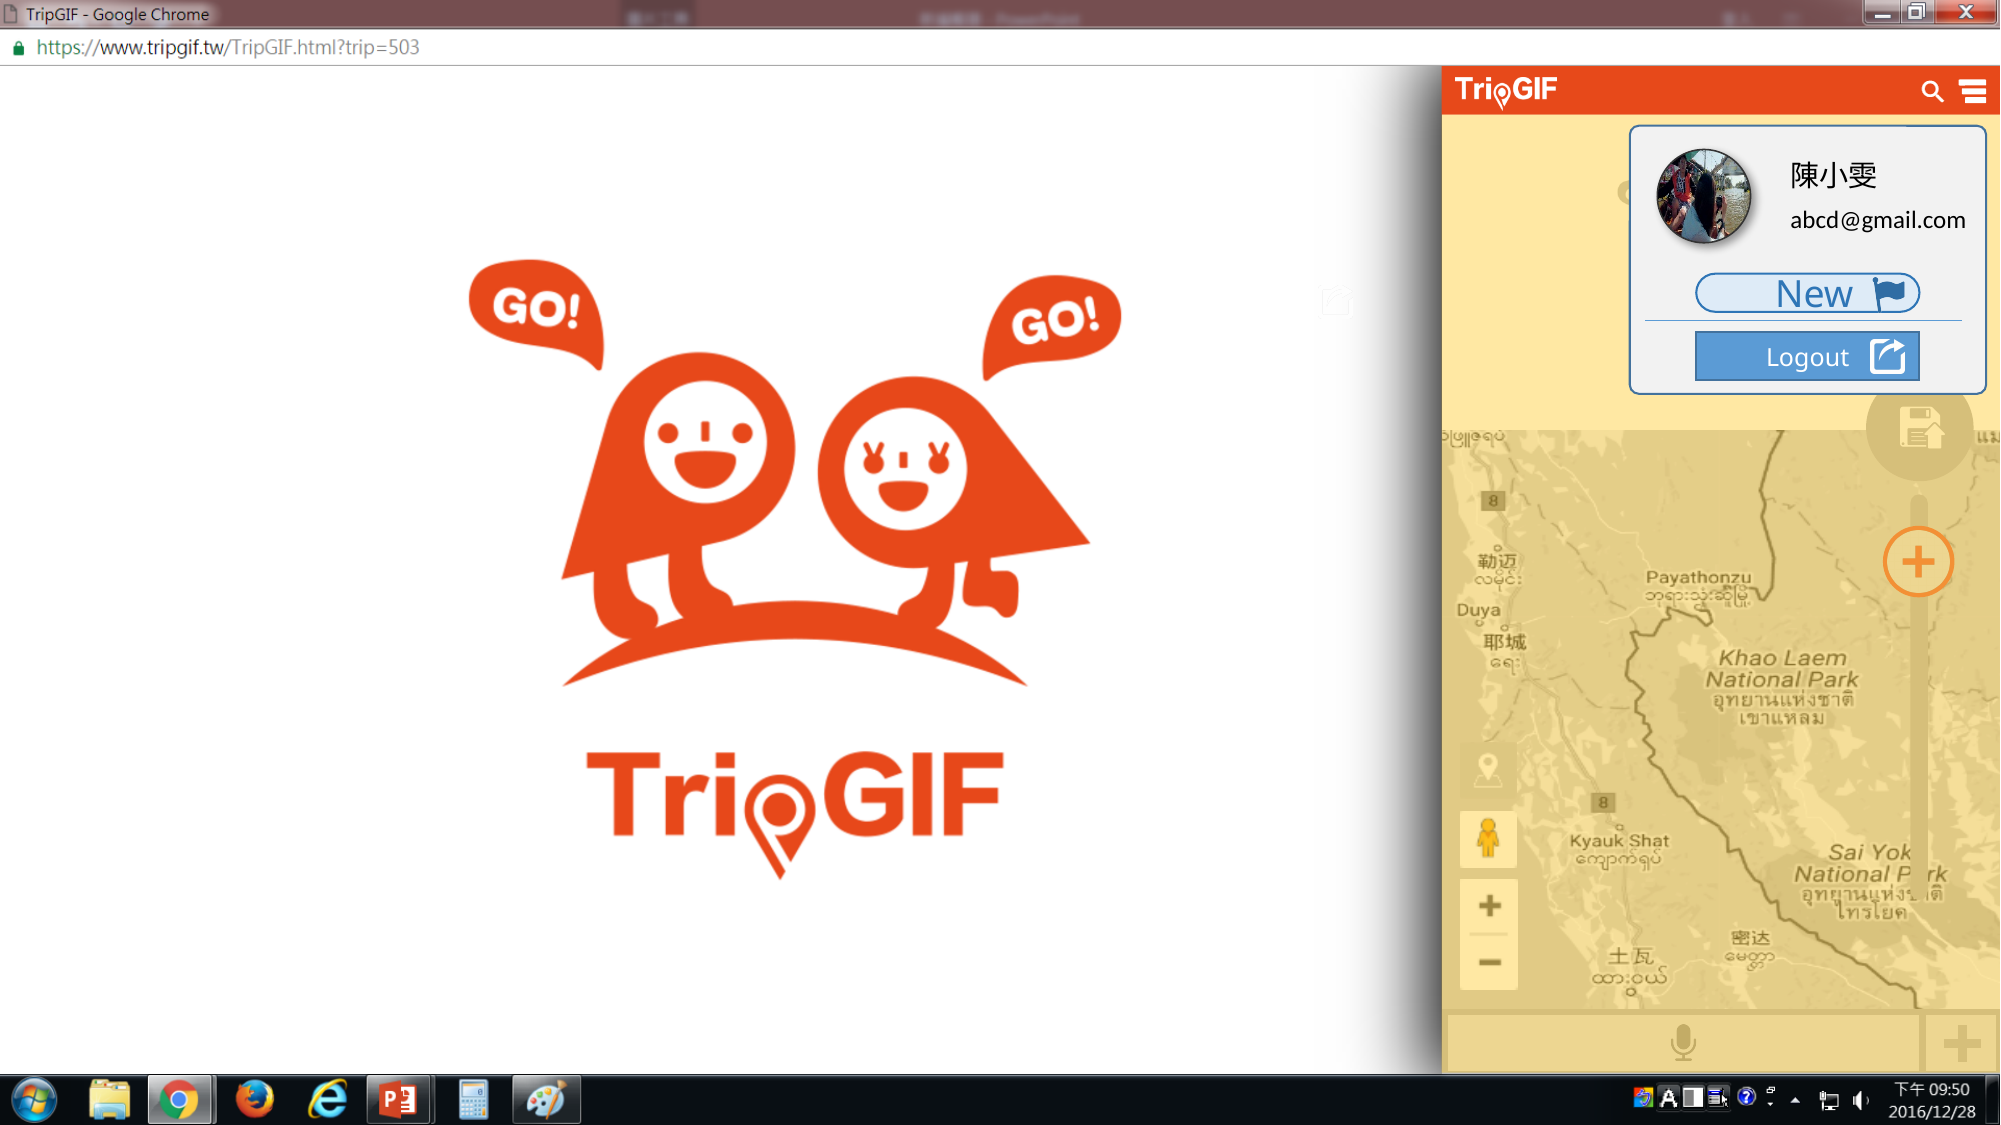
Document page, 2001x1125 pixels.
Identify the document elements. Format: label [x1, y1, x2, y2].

text_box [1696, 273, 1920, 314]
text_box [0, 0, 2000, 1125]
picture [1657, 149, 1751, 243]
picture [1870, 339, 1905, 374]
